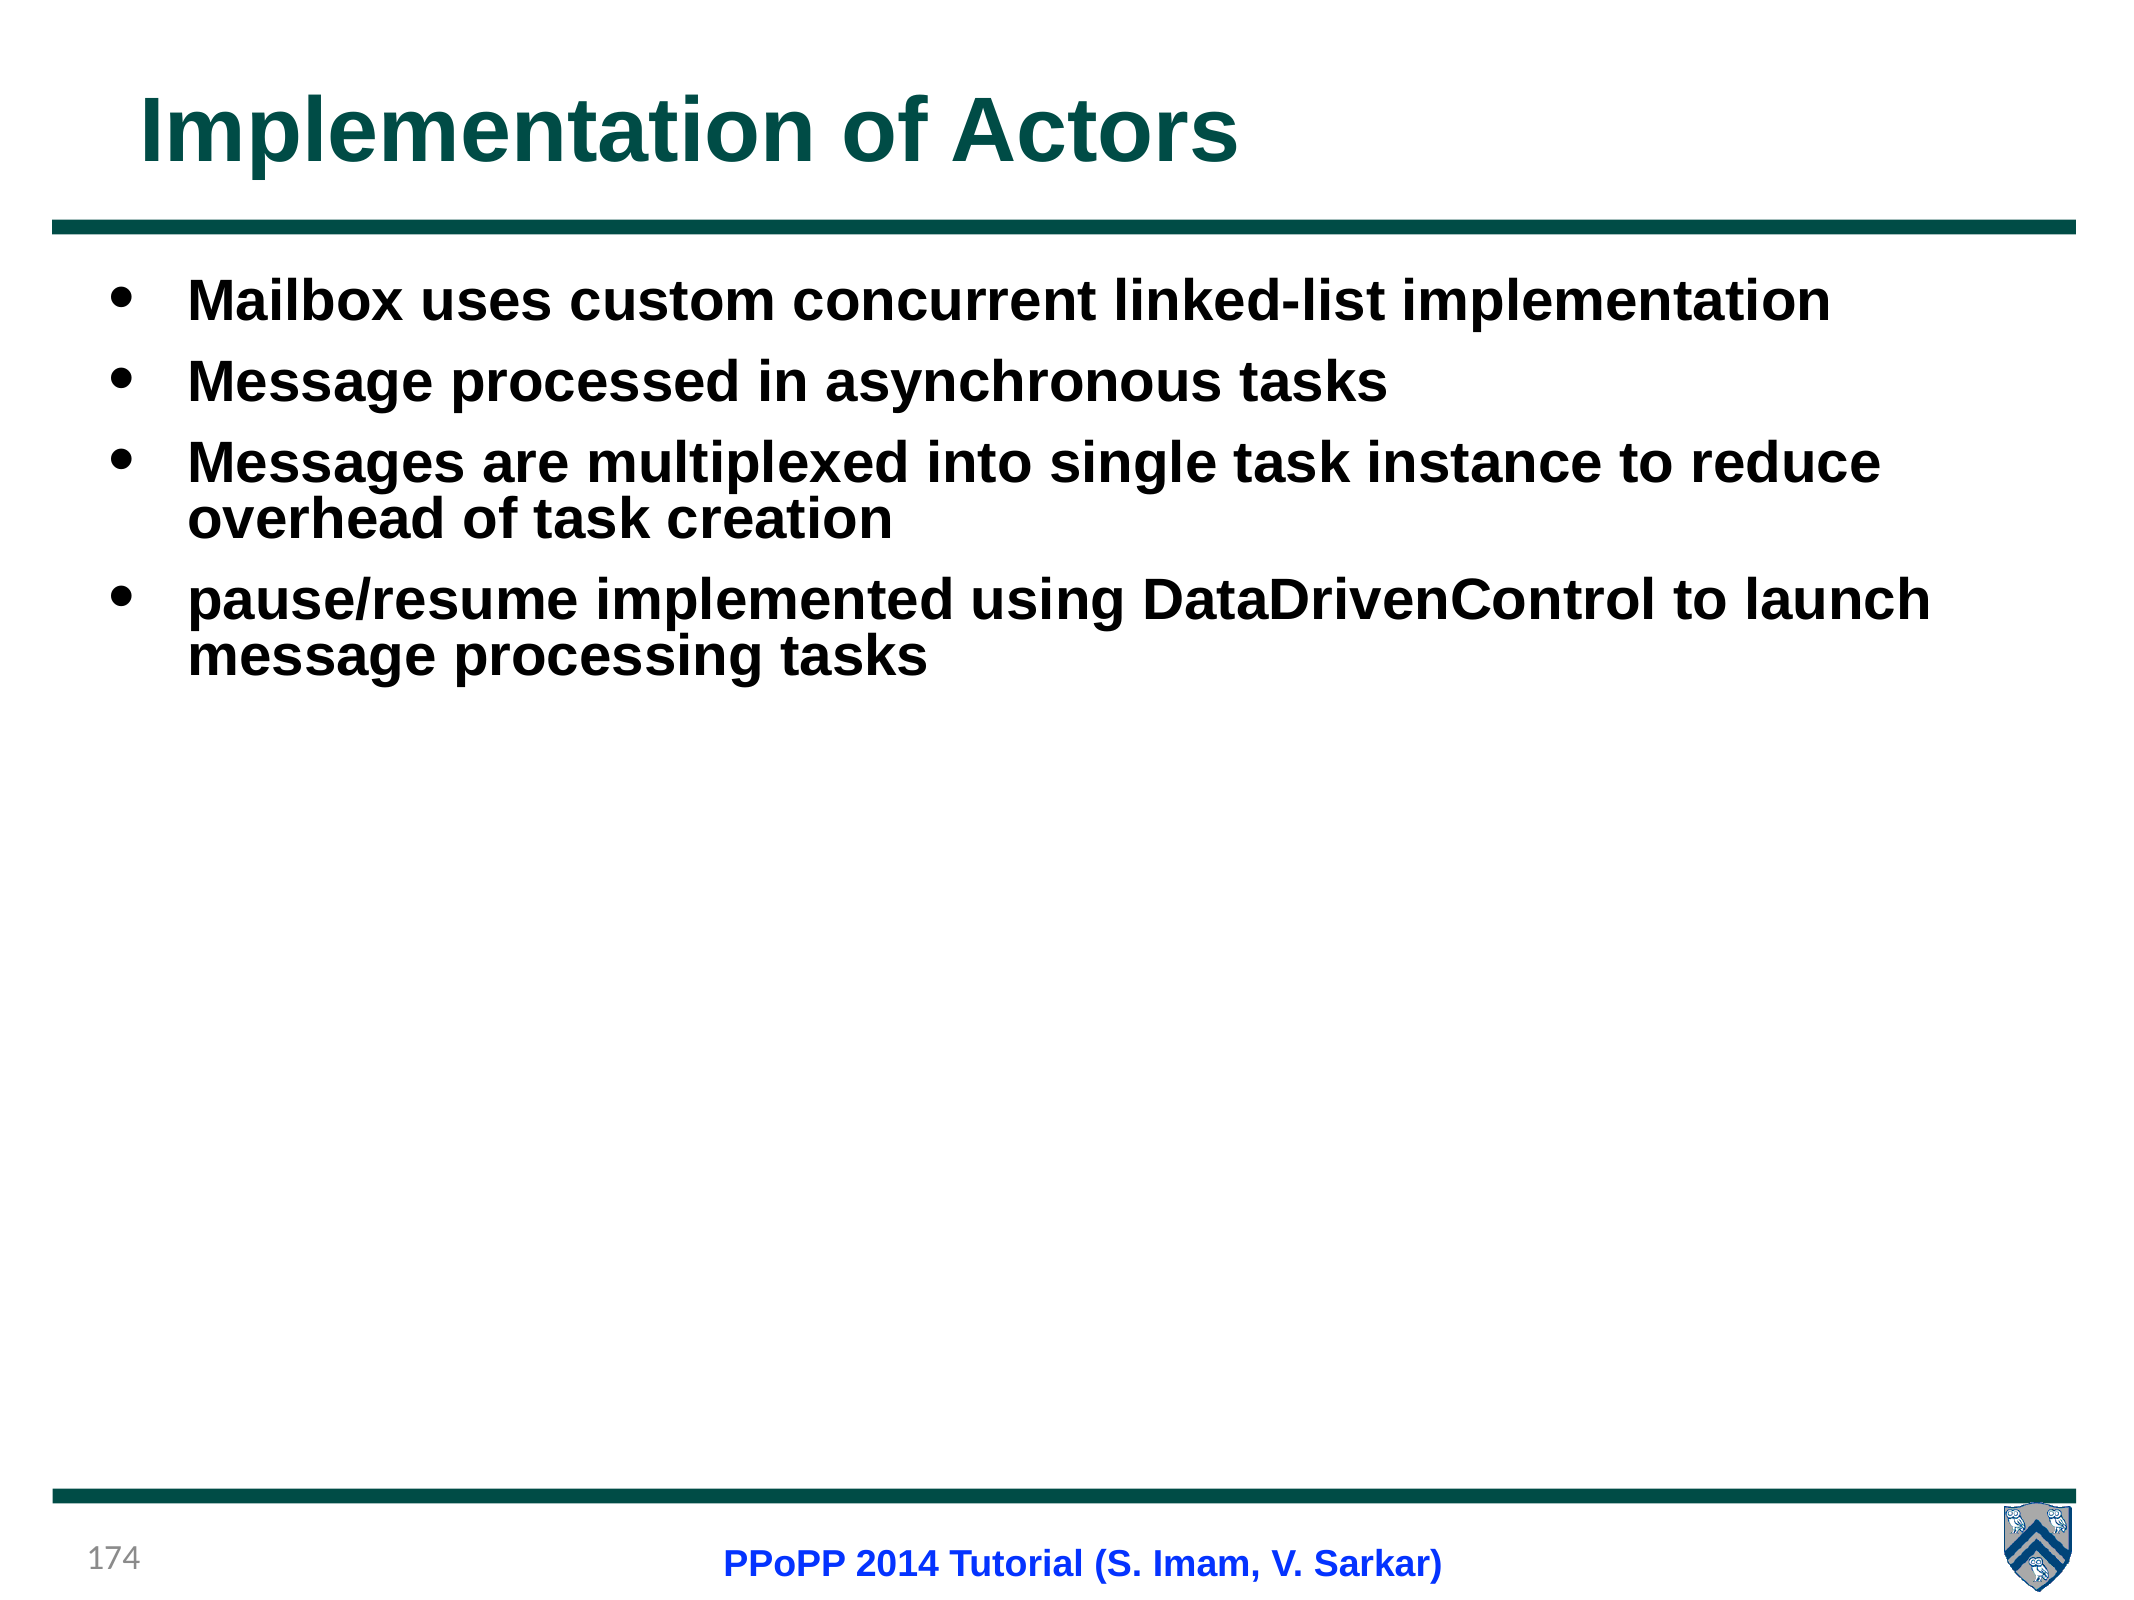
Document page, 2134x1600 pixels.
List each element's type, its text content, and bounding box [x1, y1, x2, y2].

text_box PPoPP 2014 Tutorial (S. Imam, V. Sarkar) [699, 1522, 1467, 1600]
slide_number 174 [66, 1520, 156, 1592]
text_box [52, 1488, 2077, 1504]
text_box [52, 219, 2076, 235]
picture [1986, 1497, 2083, 1600]
title Implementation of Actors [124, 43, 2005, 190]
list Mailbox uses custom concurrent linked-list implementation Message processed in asynchronous tasks Messages are multiplexed into single task instance to reduce overhead of task creation pause/resume implemented using DataDrivenControl to launch message processing tasks [93, 266, 2096, 1466]
